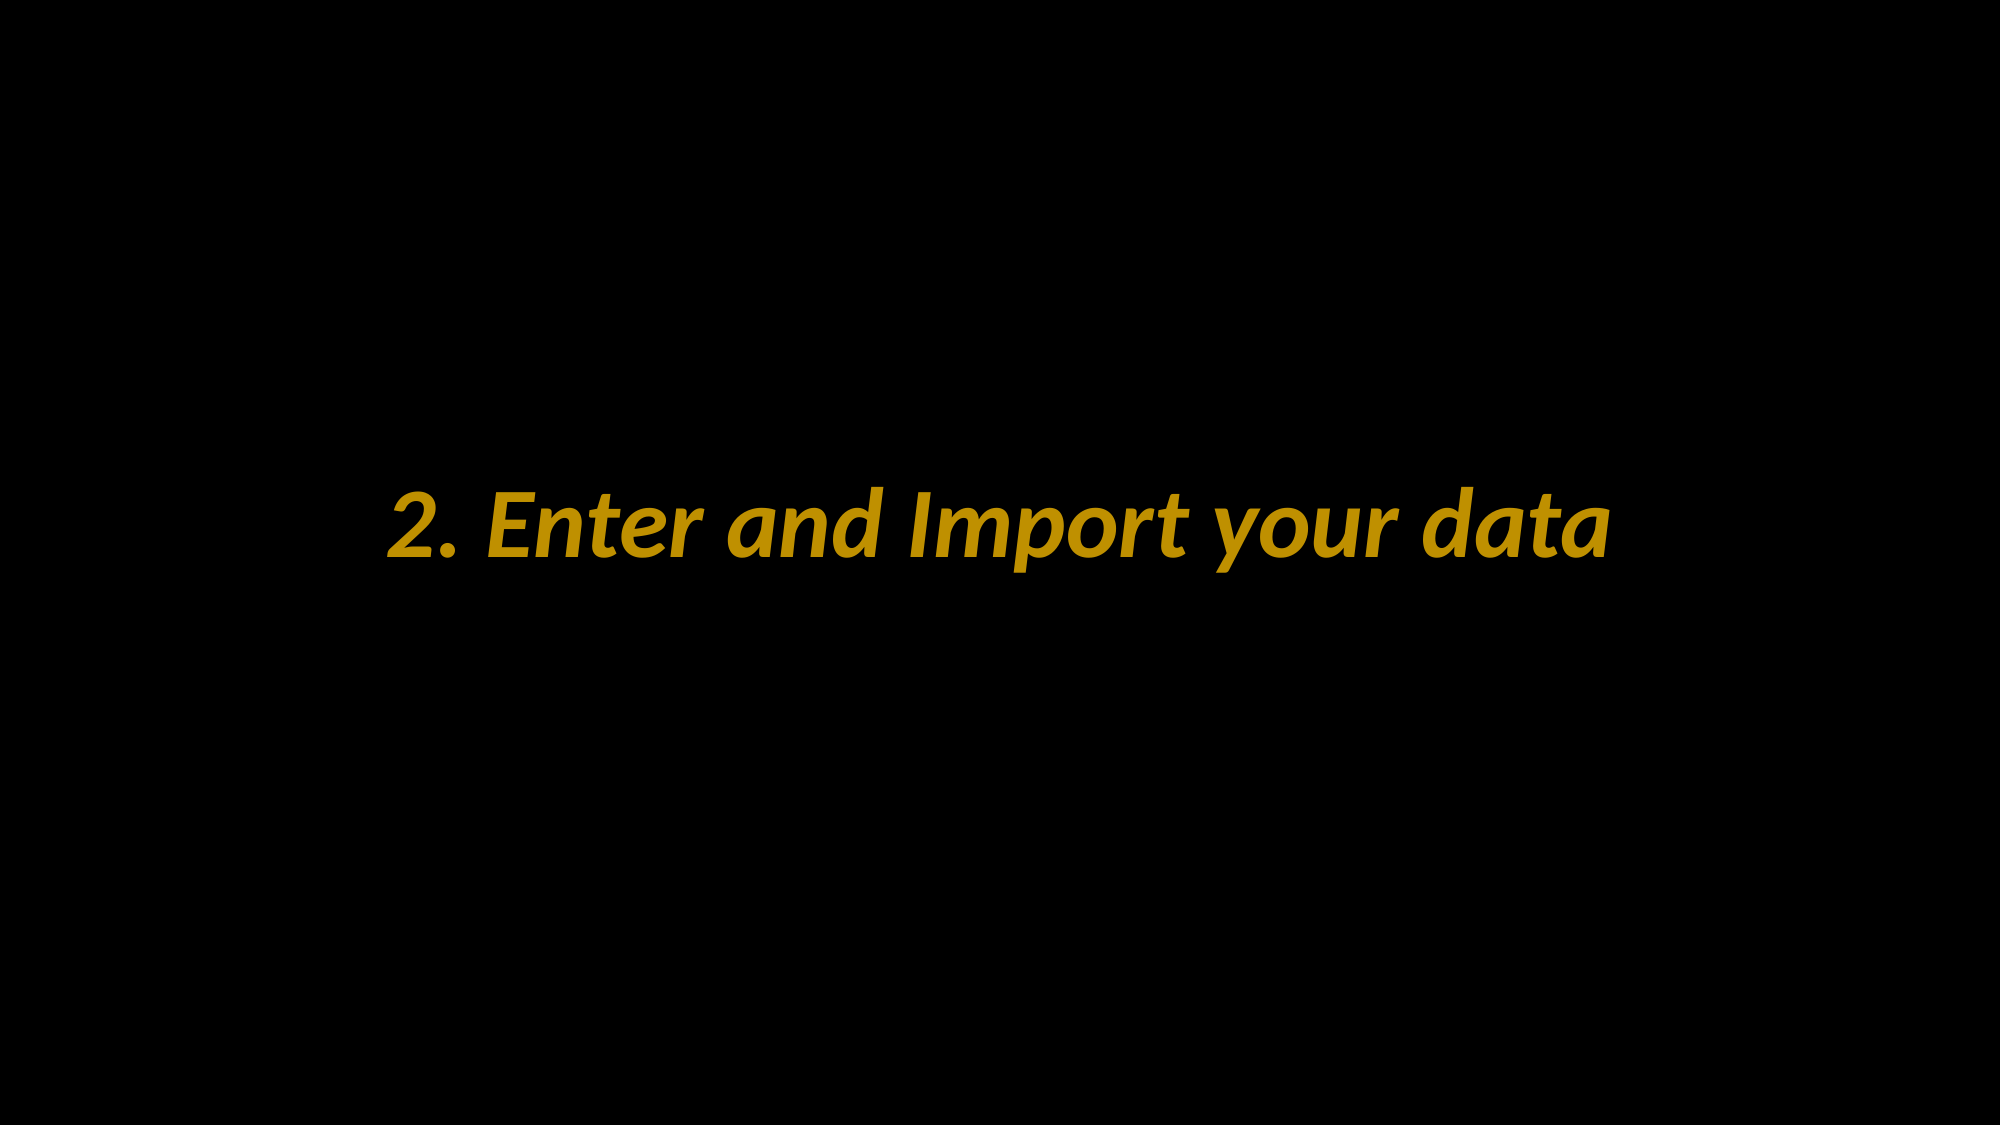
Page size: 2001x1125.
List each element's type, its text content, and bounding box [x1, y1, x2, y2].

text_box 2. Enter and Import your data [249, 450, 1750, 585]
